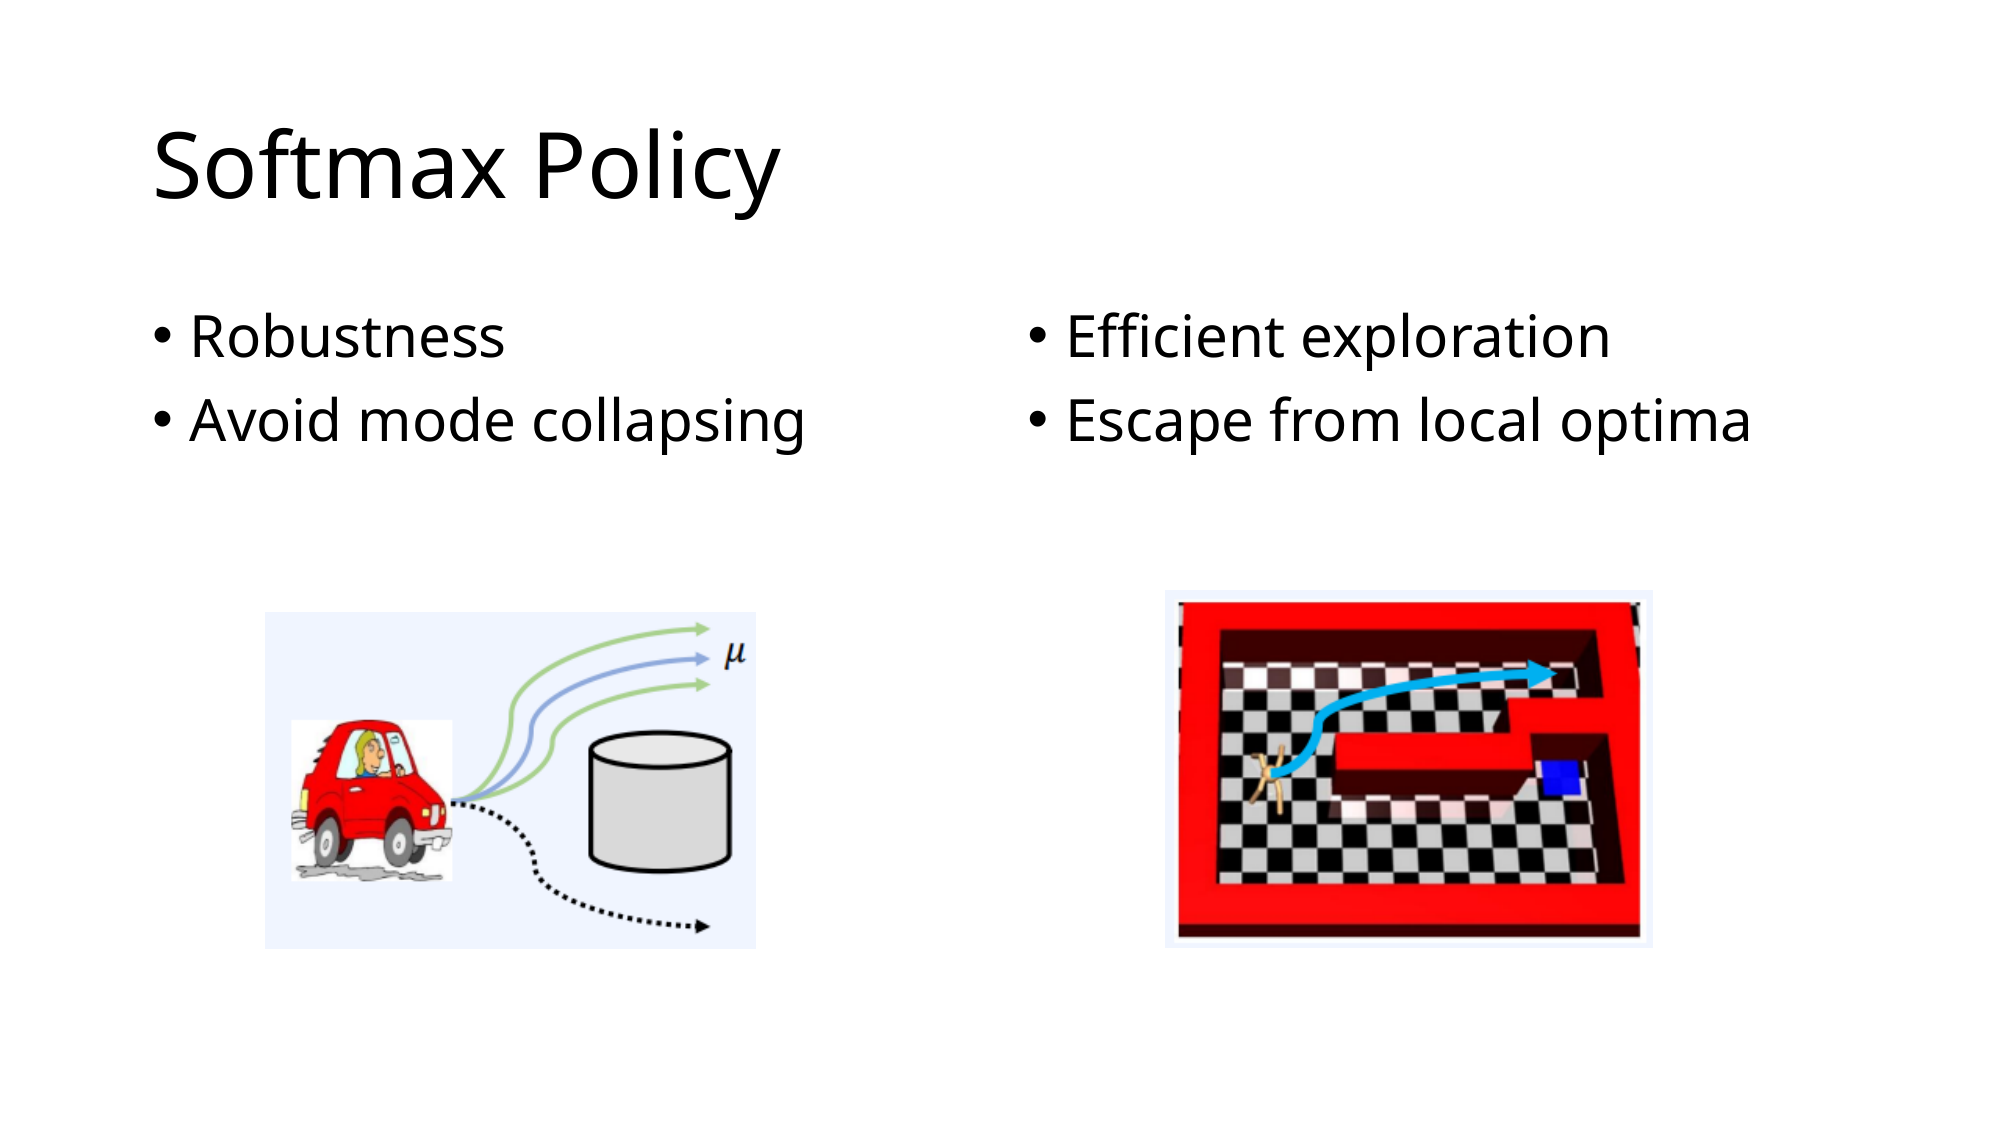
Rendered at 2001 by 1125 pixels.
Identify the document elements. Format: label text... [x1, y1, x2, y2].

list Efficient exploration Escape from local optima [1012, 299, 1863, 1014]
picture [264, 611, 757, 949]
title Softmax Policy [137, 59, 1863, 278]
list Robustness Avoid mode collapsing [137, 299, 988, 1014]
picture [1164, 589, 1654, 949]
